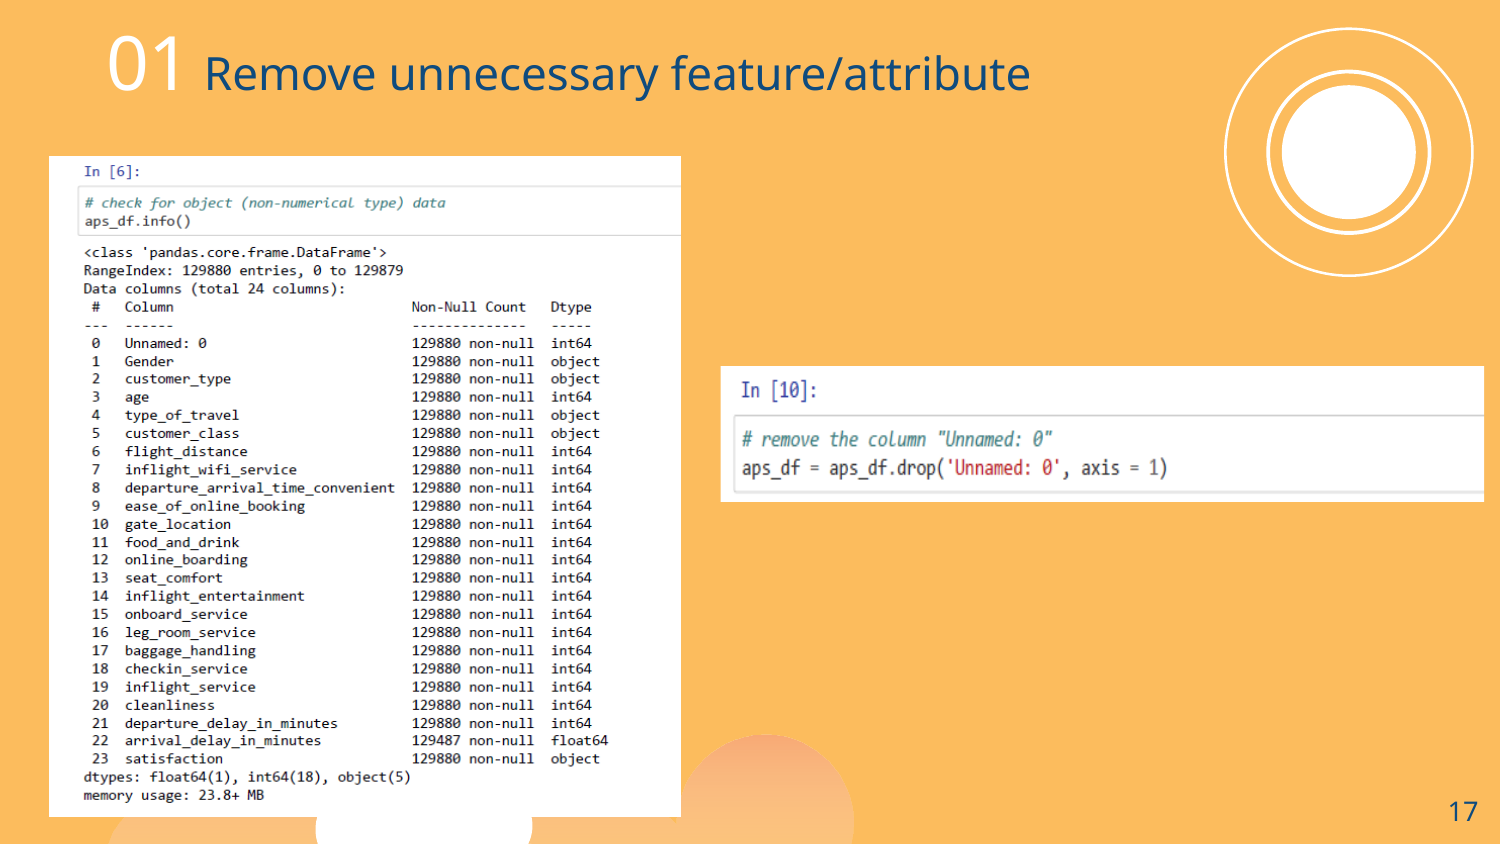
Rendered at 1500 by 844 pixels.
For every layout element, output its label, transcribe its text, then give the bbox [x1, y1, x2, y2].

picture [49, 156, 681, 817]
title 01 Remove unnecessary feature/attribute [91, 0, 1355, 147]
slide_number ‹#› [1403, 779, 1494, 844]
picture [720, 366, 1485, 502]
